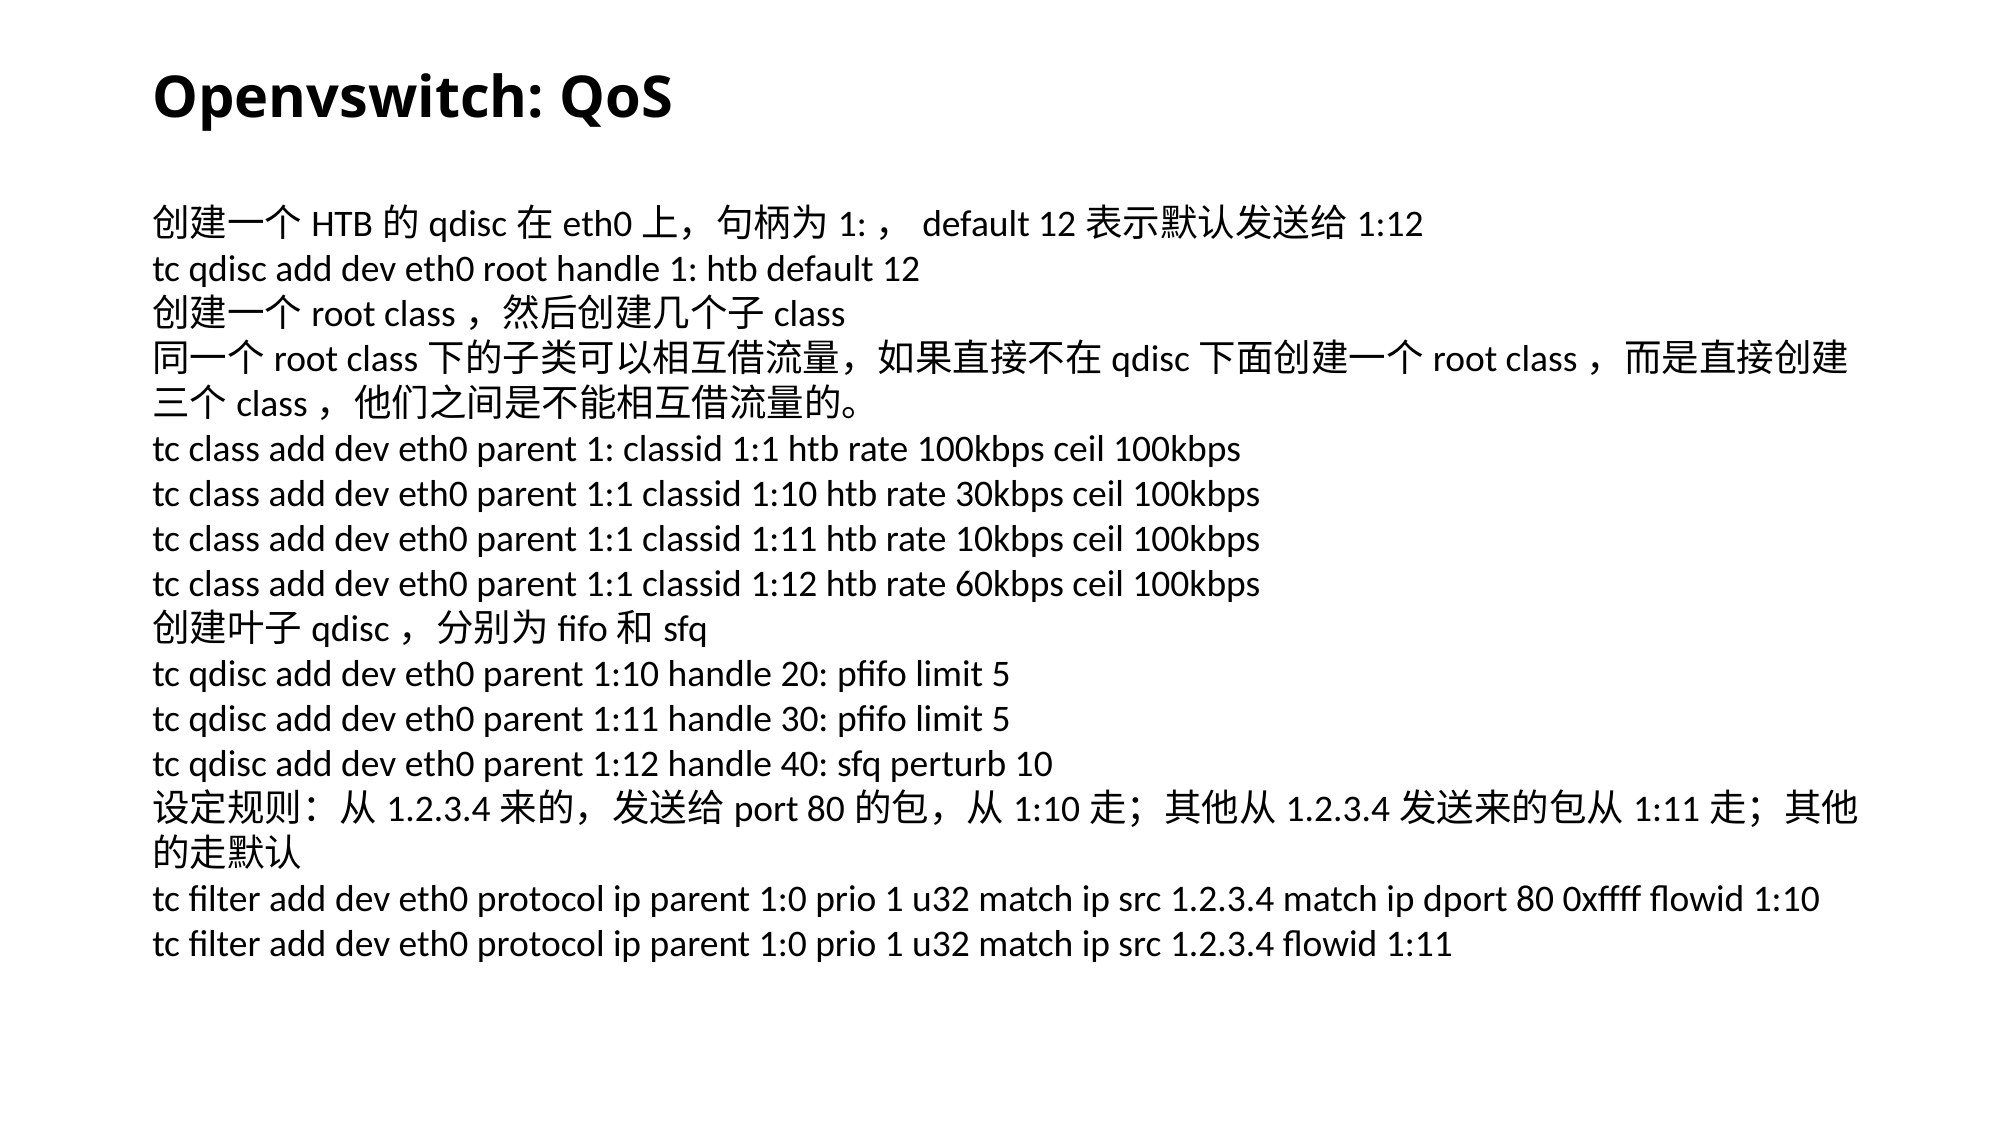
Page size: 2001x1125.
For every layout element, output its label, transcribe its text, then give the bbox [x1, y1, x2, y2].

text_box 创建一个HTB的qdisc在eth0上，句柄为1:，default 12表示默认发送给1:12 tc qdisc add dev eth0 root handle 1: htb default 12 创建一个root class，然后创建几个子class 同一个root class下的子类可以相互借流量，如果直接不在qdisc下面创建一个root class，而是直接创建三个class，他们之间是不能相互借流量的。 tc class add dev eth0 parent 1: classid 1:1 htb rate 100kbps ceil 100kbps tc class add dev eth0 parent 1:1 classid 1:10 htb rate 30kbps ceil 100kbps tc class add dev eth0 parent 1:1 classid 1:11 htb rate 10kbps ceil 100kbps tc class add dev eth0 parent 1:1 classid 1:12 htb rate 60kbps ceil 100kbps 创建叶子qdisc，分别为fifo和sfq tc qdisc add dev eth0 parent 1:10 handle 20: pfifo limit 5 tc qdisc add dev eth0 parent 1:11 handle 30: pfifo limit 5 tc qdisc add dev eth0 parent 1:12 handle 40: sfq perturb 10 设定规则：从1.2.3.4来的，发送给port 80的包，从1:10走；其他从1.2.3.4发送来的包从1:11走；其他的走默认 tc filter add dev eth0 protocol ip parent 1:0 prio 1 u32 match ip src 1.2.3.4 match ip dport 80 0xffff flowid 1:10 tc filter add dev eth0 protocol ip parent 1:0 prio 1 u32 match ip src 1.2.3.4 flowid 1:11 [137, 191, 1899, 972]
title Openvswitch: QoS [137, 59, 1863, 138]
